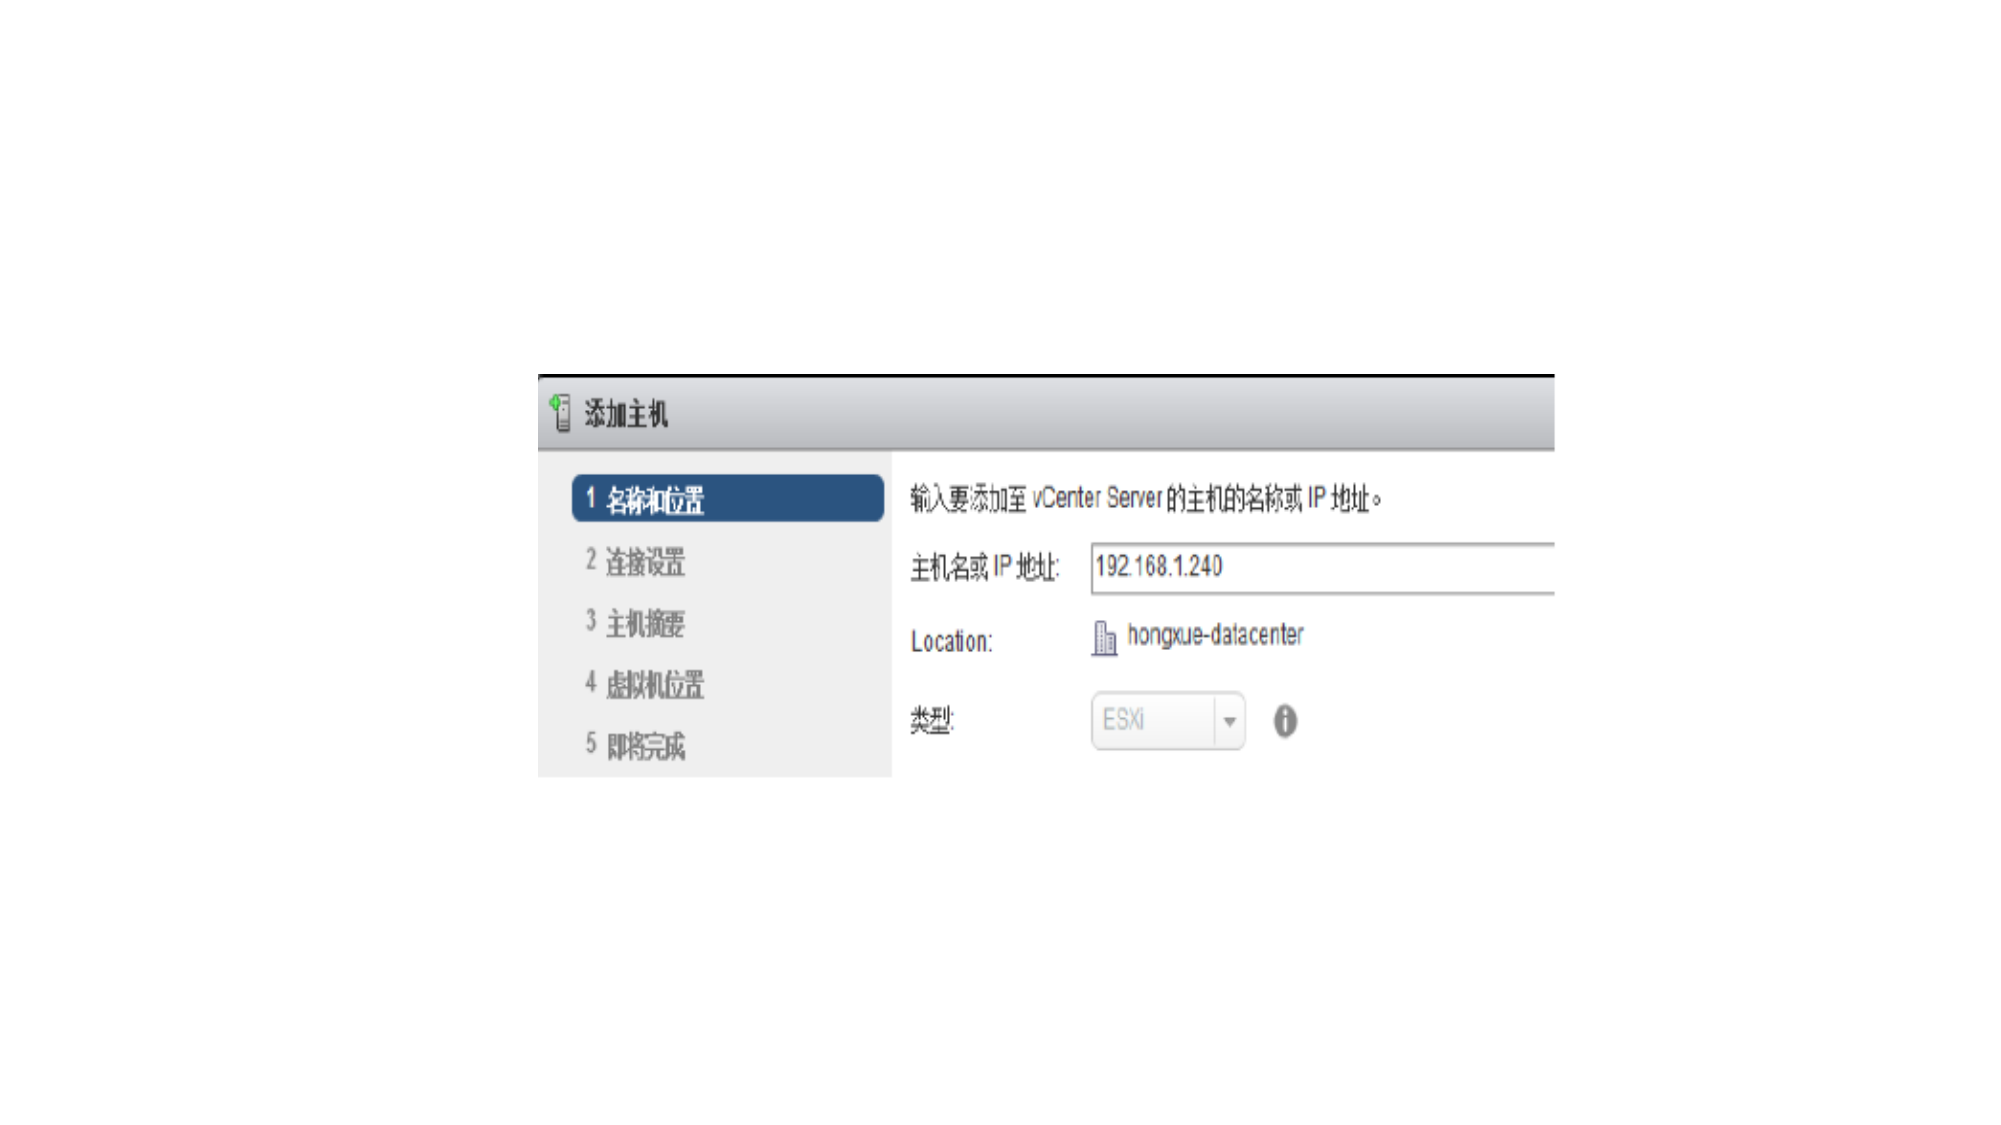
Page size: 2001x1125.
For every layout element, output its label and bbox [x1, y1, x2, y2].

picture [538, 374, 1557, 788]
